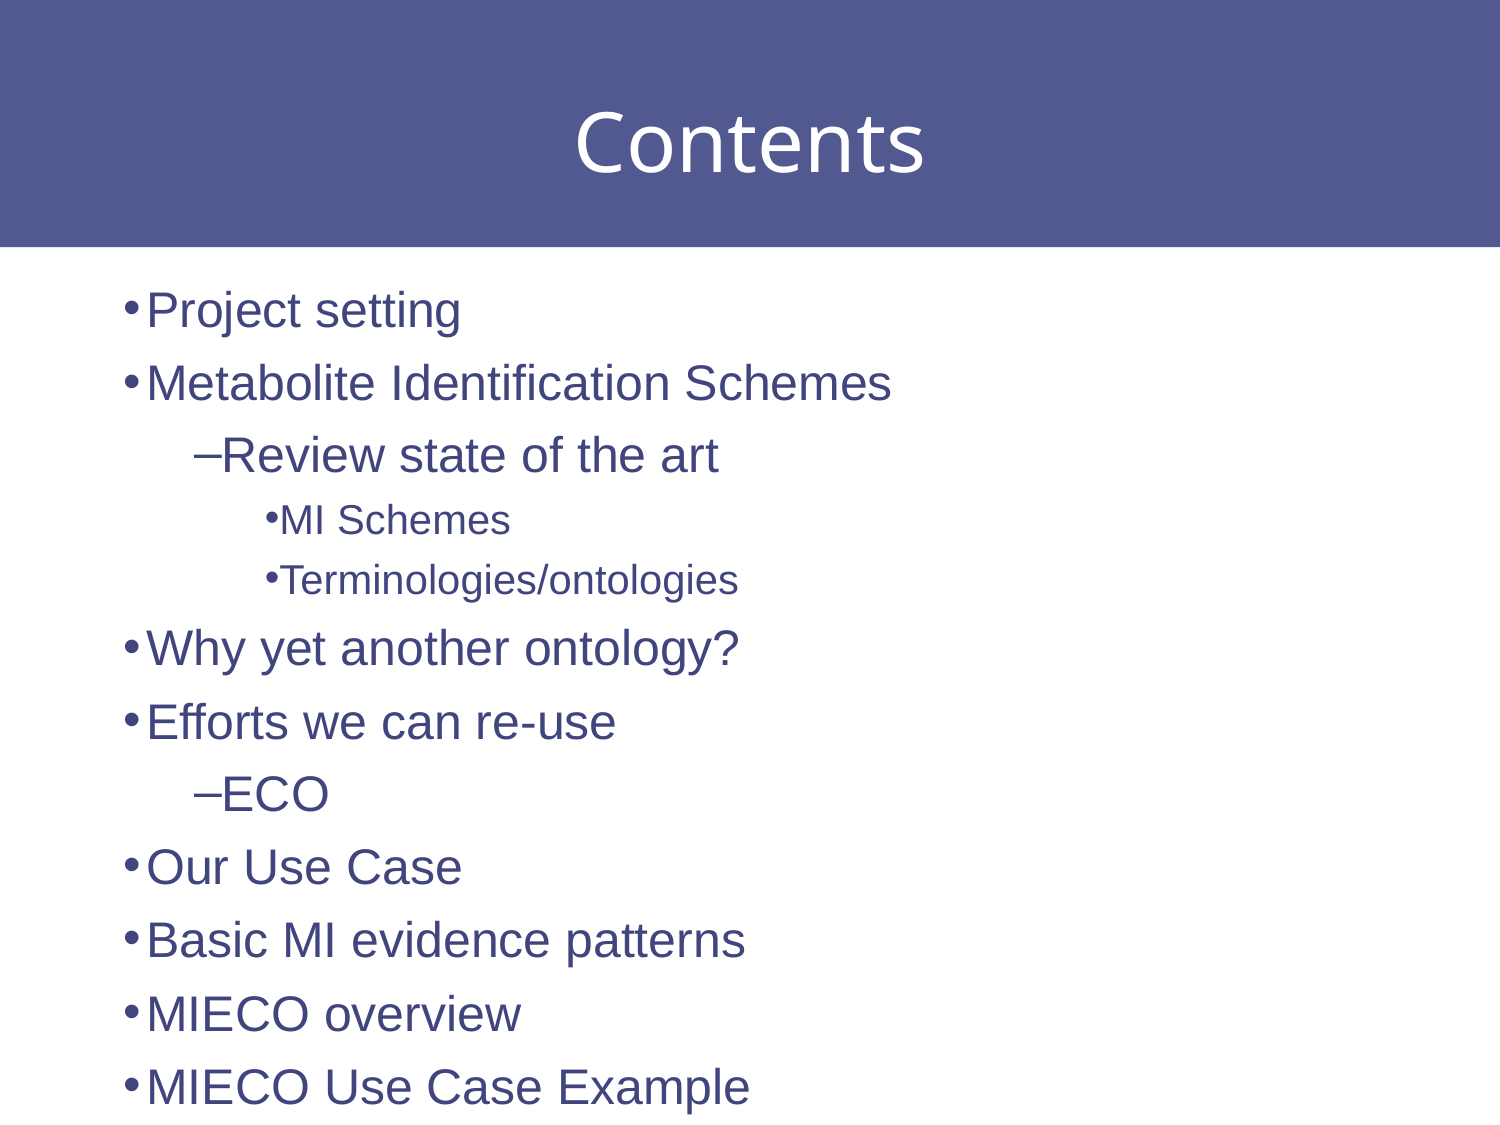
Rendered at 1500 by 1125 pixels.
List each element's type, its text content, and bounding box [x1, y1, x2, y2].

title Contents [75, 45, 1425, 233]
list Project setting Metabolite Identification Schemes Review state of the art MI Schemes Terminologies/ontologies Why yet another ontology? Efforts we can re-use ECO Our Use Case Basic MI evidence patterns MIECO overview MIECO Use Case Example [75, 262, 1425, 1005]
